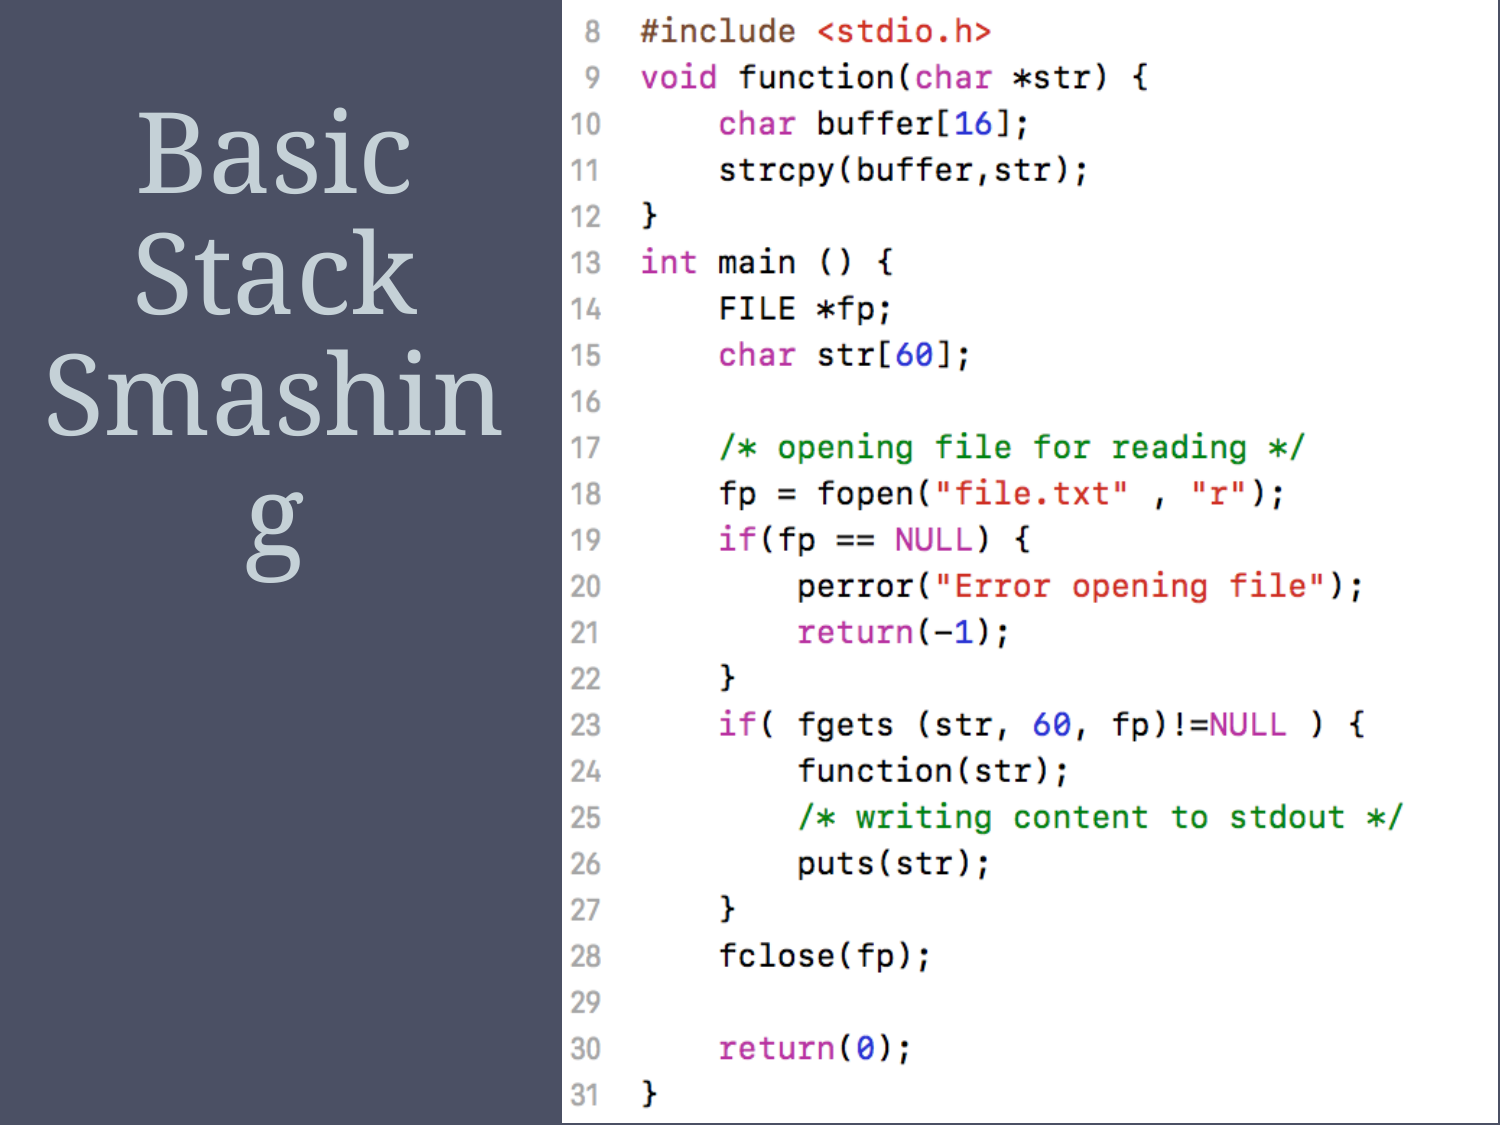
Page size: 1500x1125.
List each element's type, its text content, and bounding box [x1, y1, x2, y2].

title Basic Stack Smashing [0, 0, 550, 587]
picture [562, 0, 1498, 1123]
